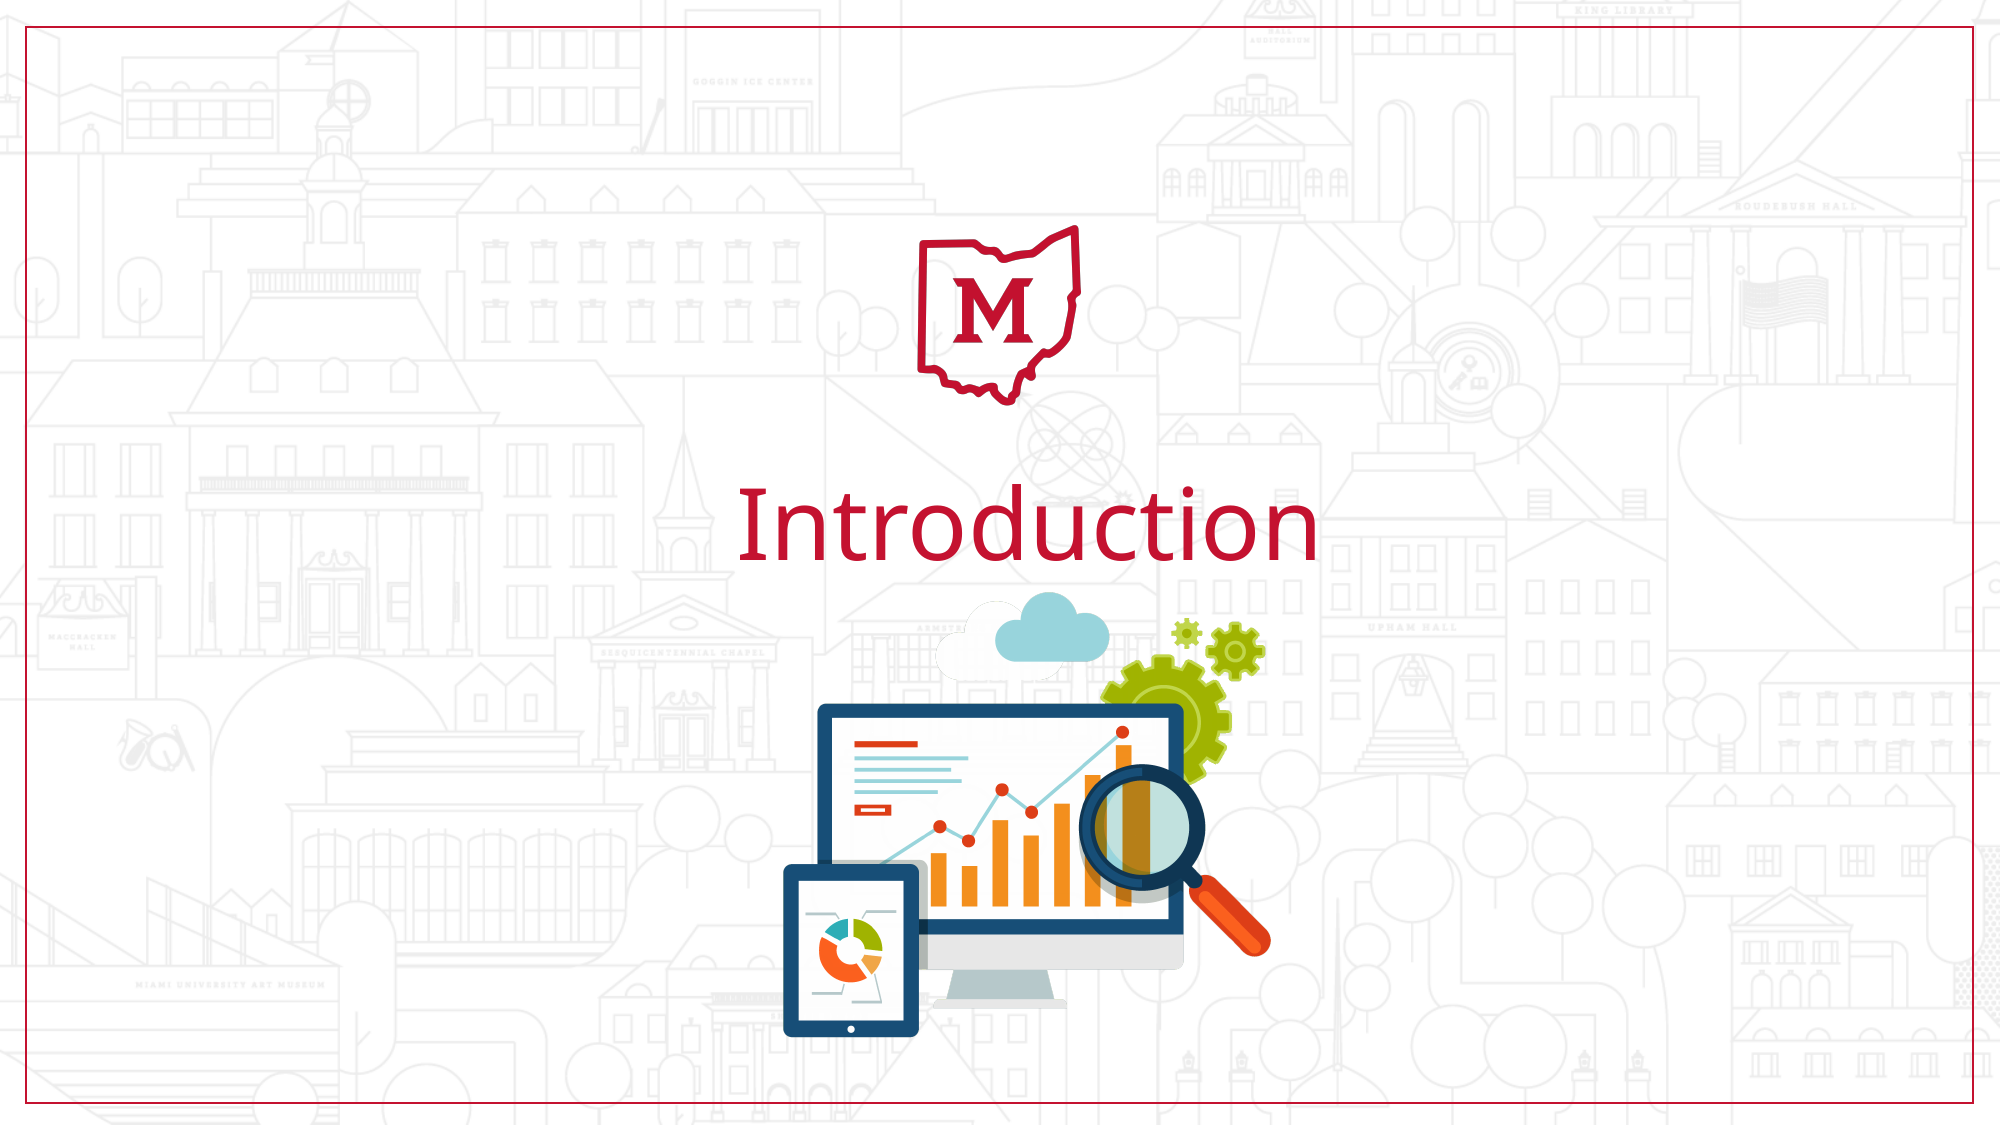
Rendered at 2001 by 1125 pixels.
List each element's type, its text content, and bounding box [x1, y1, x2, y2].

title Introduction [118, 343, 1943, 590]
picture [0, 0, 2000, 1125]
